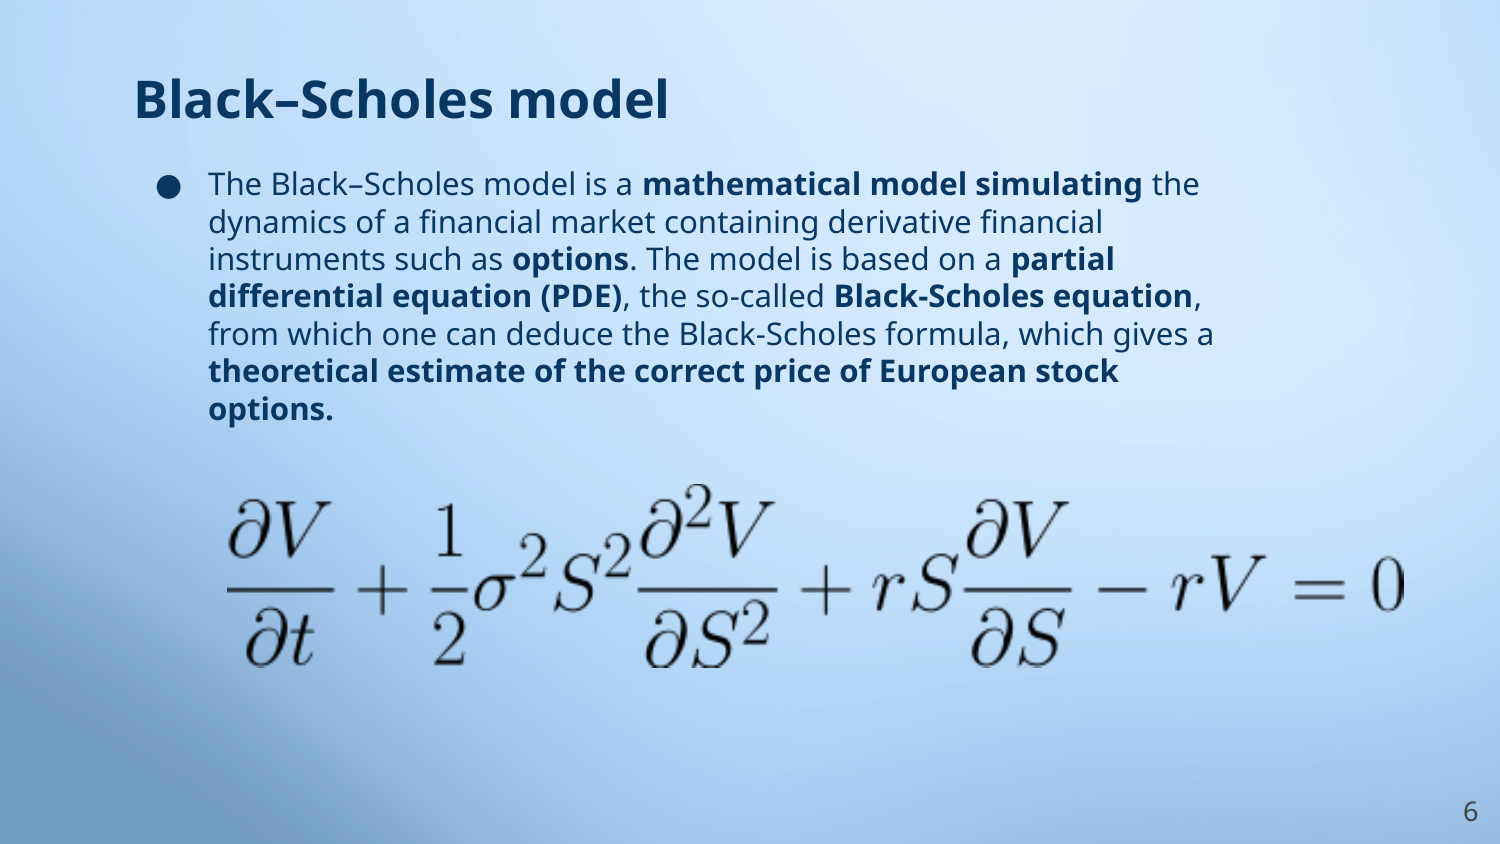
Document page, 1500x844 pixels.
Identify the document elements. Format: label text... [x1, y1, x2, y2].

picture [227, 484, 1404, 668]
title Black–Scholes model [118, 51, 1382, 145]
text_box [0, 0, 1500, 844]
list The Black–Scholes model is a mathematical model simulating the dynamics of a financial market containing derivative financial instruments such as options. The model is based on a partial differential equation (PDE), the so-called Black-Scholes equation, from which one can deduce the Black-Scholes formula, which gives a theoretical estimate of the correct price of European stock options. [118, 149, 1261, 798]
slide_number ‹#› [1403, 779, 1494, 844]
